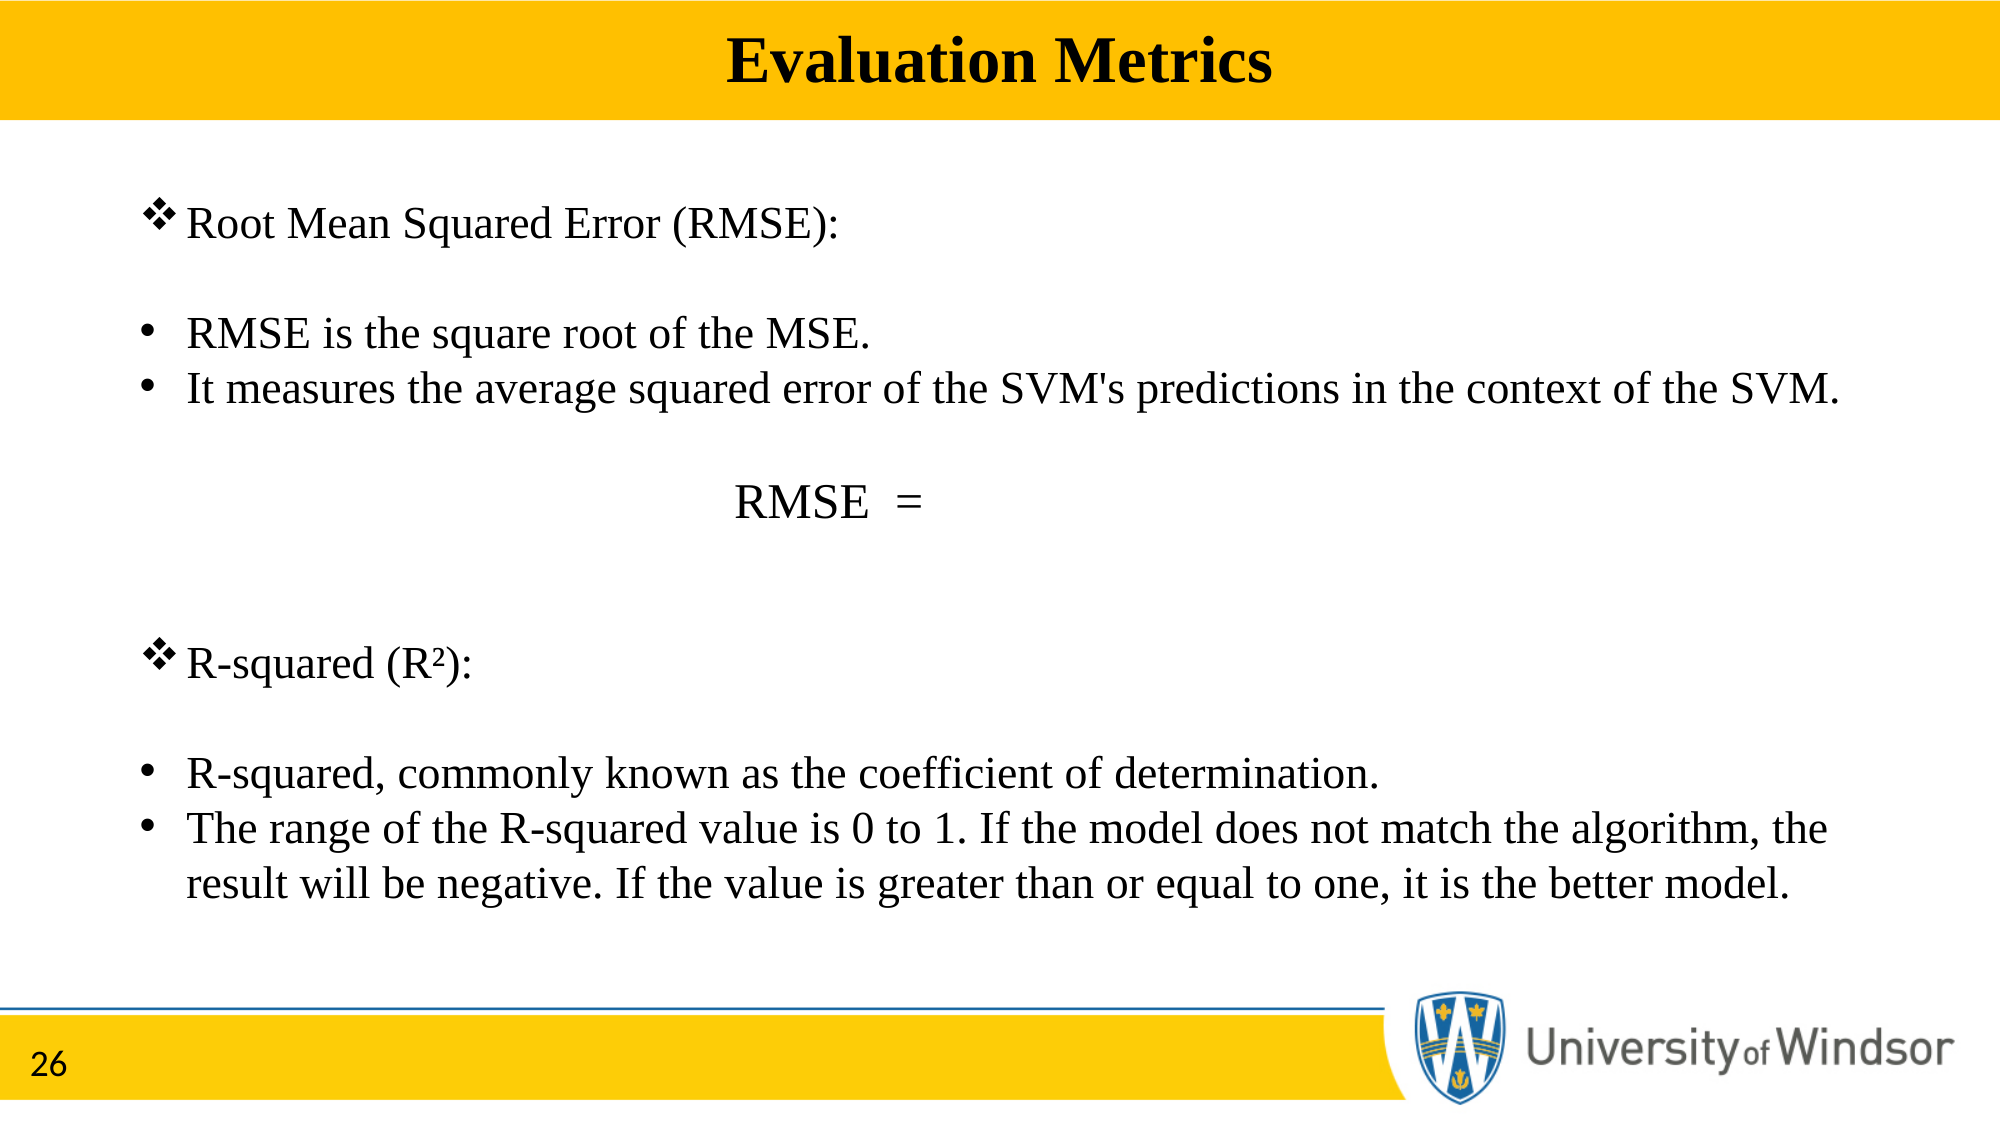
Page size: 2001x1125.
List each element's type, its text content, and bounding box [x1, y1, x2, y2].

picture [0, 974, 2000, 1125]
text_box Root Mean Squared Error (RMSE): RMSE is the square root of the MSE. It measures the average squared error of the SVM's predictions in the context of the SVM. R-squared (R²): R-squared, commonly known as the coefficient of determination. The range of the R-squared value is 0 to 1. If the model does not match the algorithm, the result will be negative. If the value is greater than or equal to one, it is the better model. [124, 185, 1876, 915]
text_box Evaluation Metrics [0, 0, 2000, 121]
text_box 26 [15, 1031, 465, 1092]
